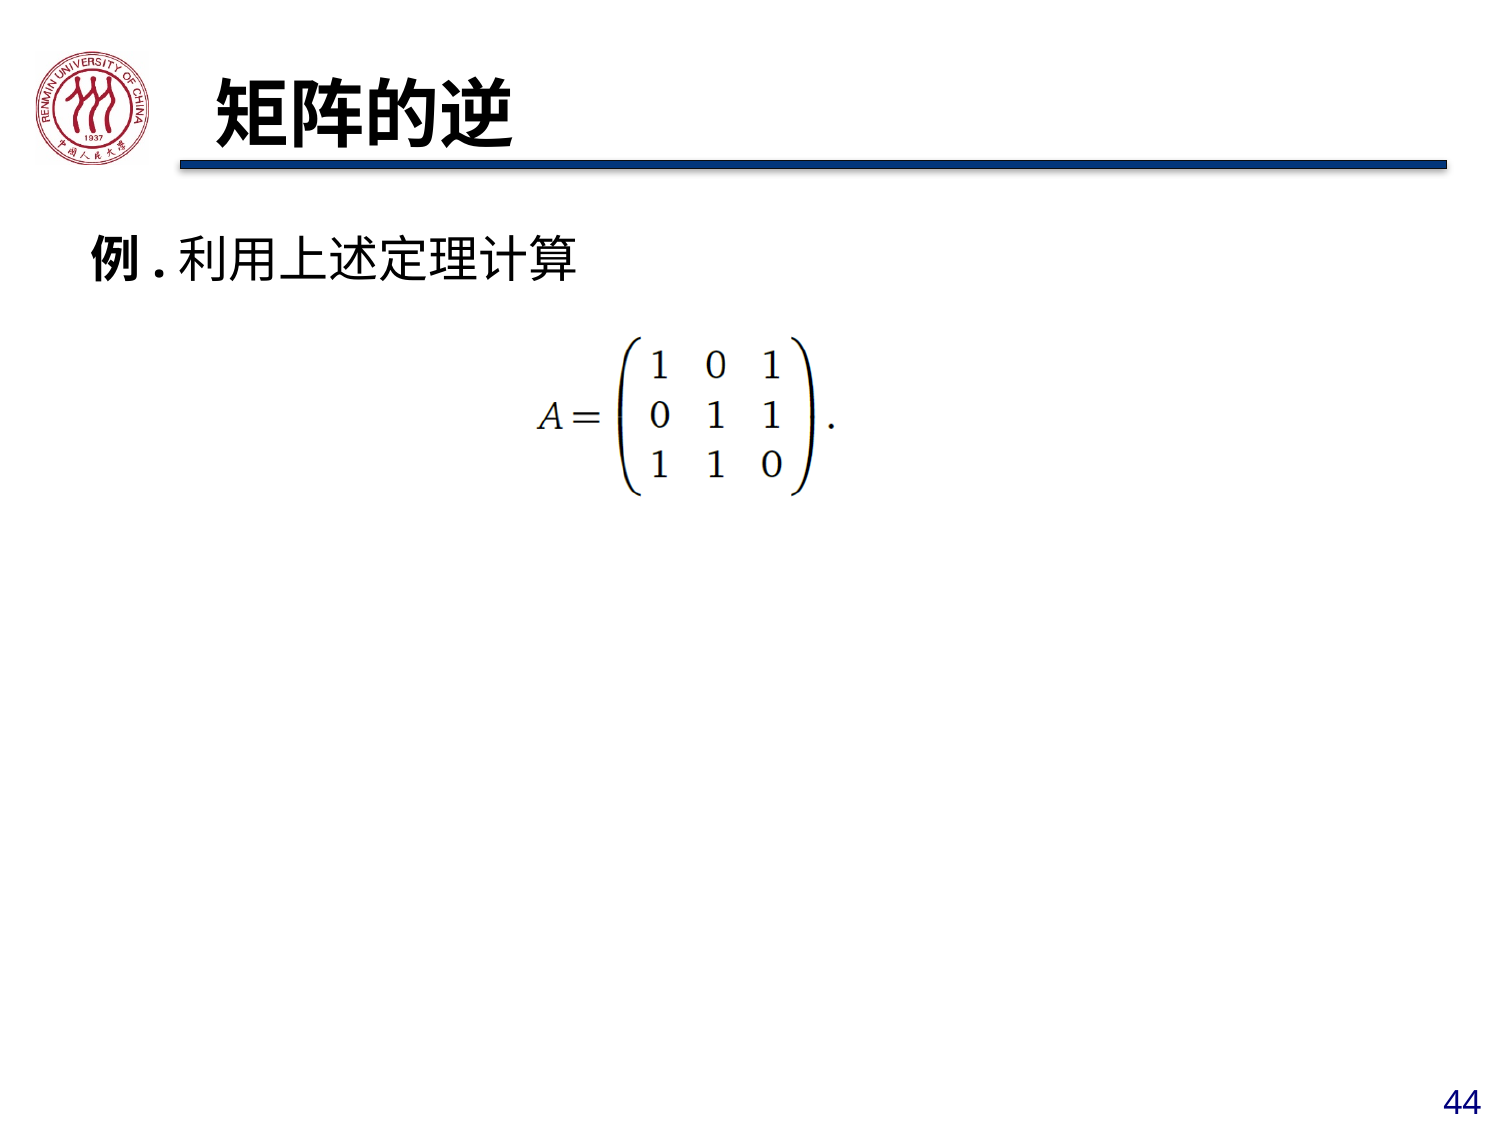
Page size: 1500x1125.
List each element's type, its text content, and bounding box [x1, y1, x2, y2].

picture [489, 314, 892, 529]
picture [35, 51, 149, 165]
title 矩阵的逆 [198, 18, 1407, 205]
